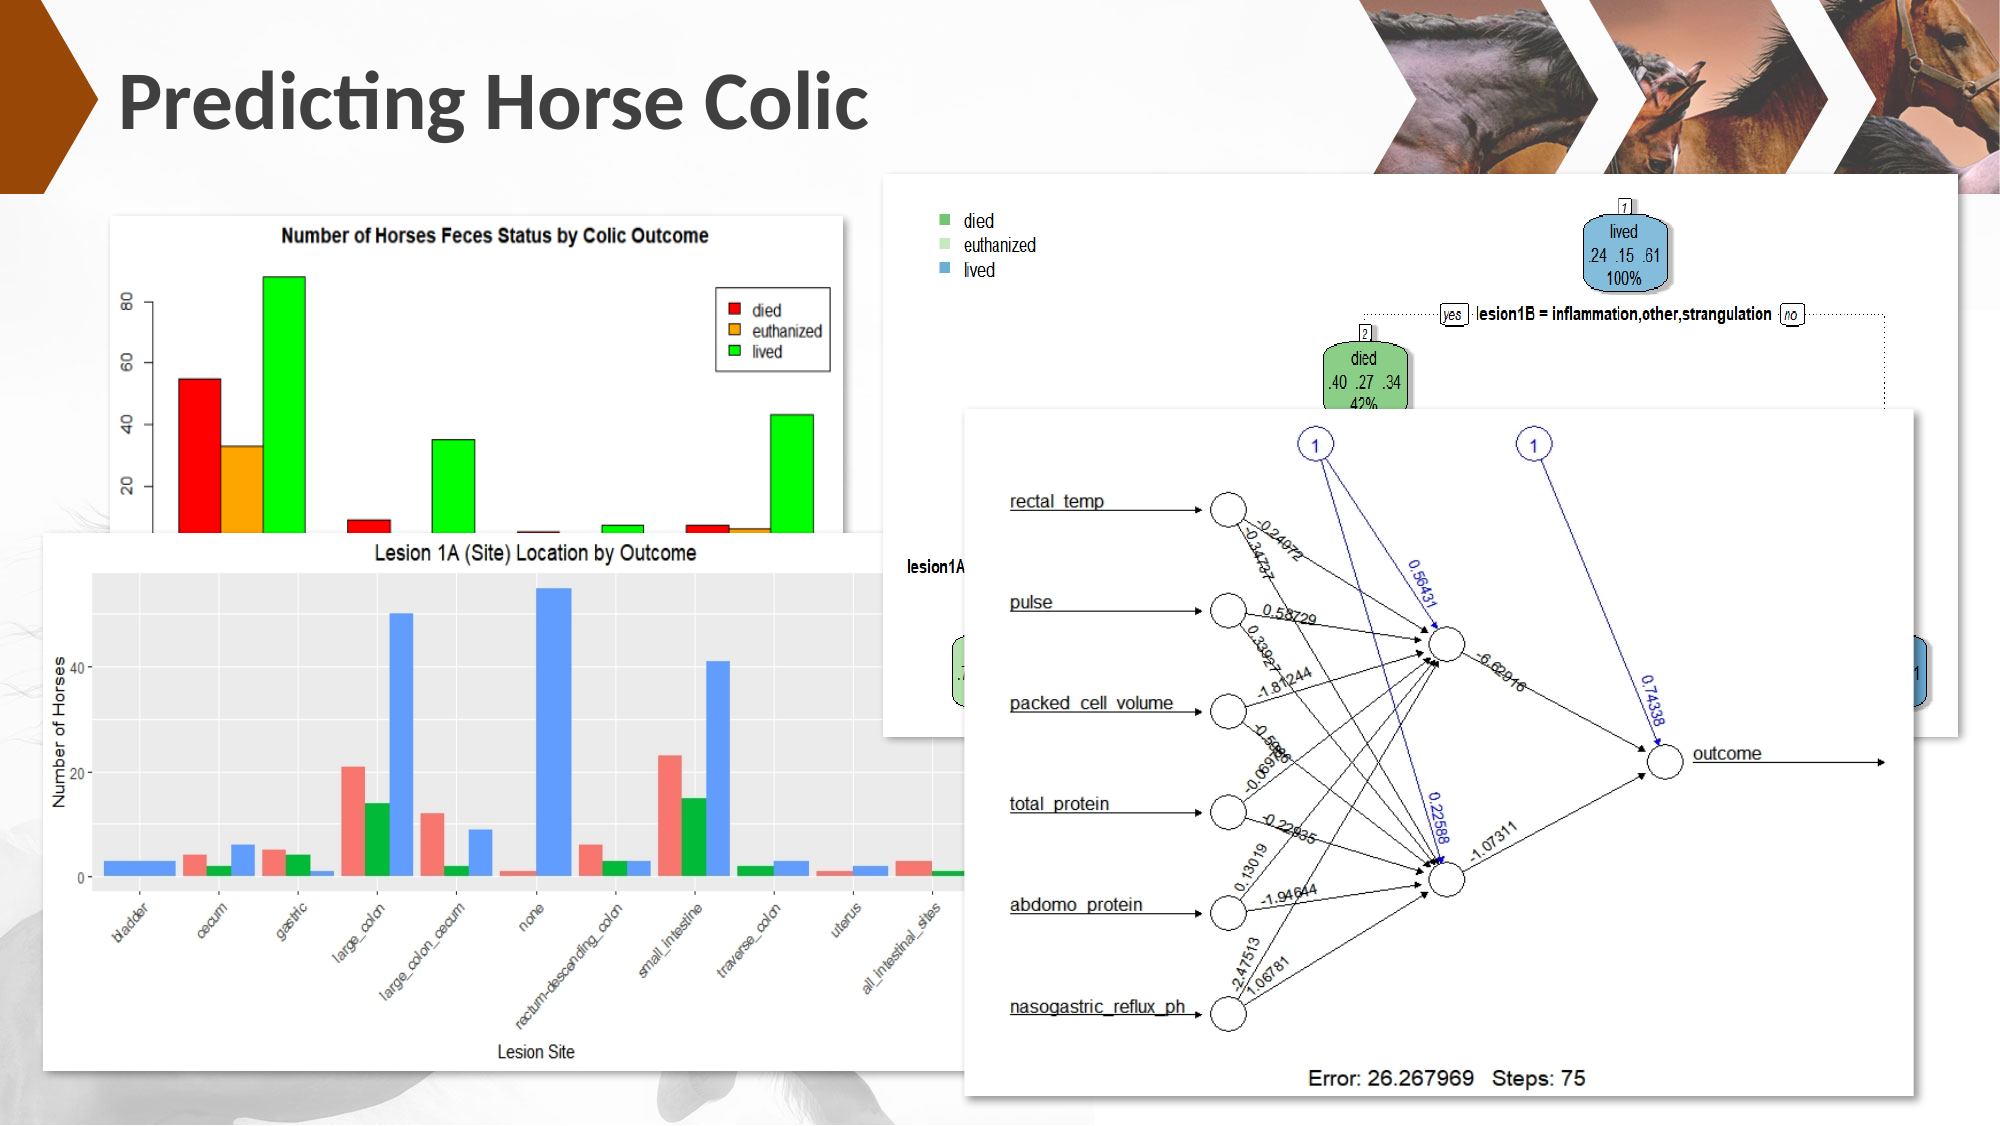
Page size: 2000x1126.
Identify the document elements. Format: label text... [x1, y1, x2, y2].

title Predicting Horse Colic [102, 31, 1366, 163]
picture [0, 0, 2000, 1125]
